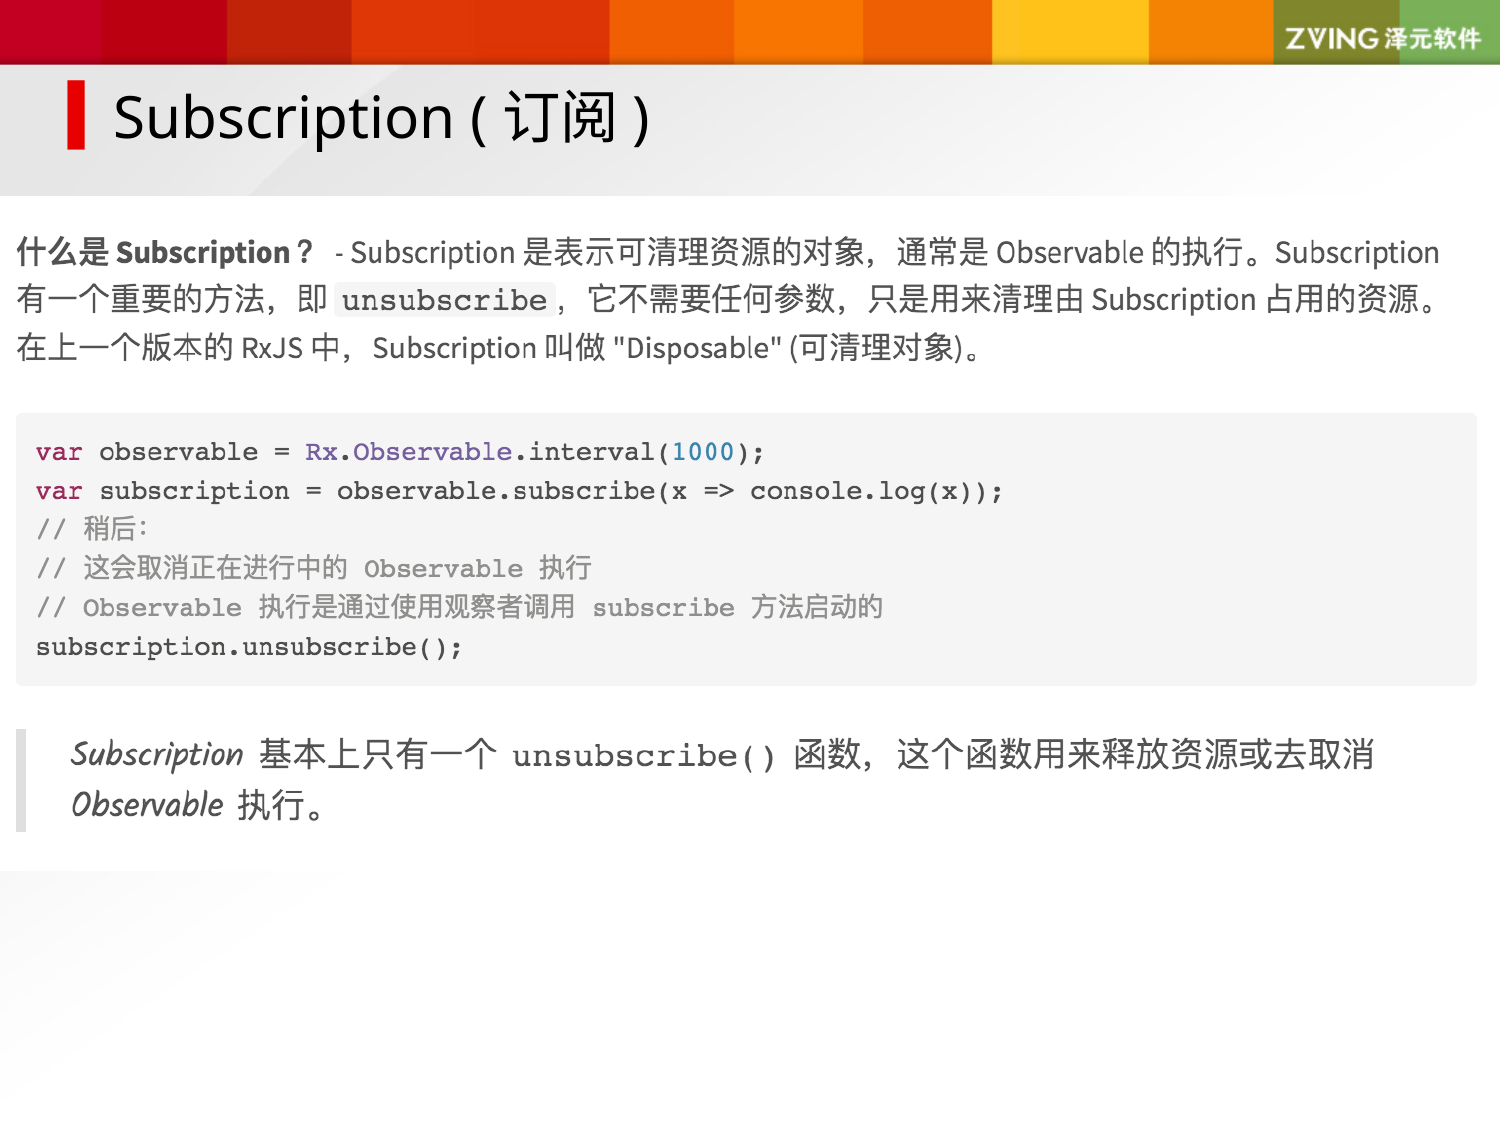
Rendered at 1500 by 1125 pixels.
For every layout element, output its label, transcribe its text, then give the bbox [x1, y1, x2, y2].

text_box Subscription (订阅) [61, 72, 1412, 158]
picture [0, 0, 1500, 1125]
